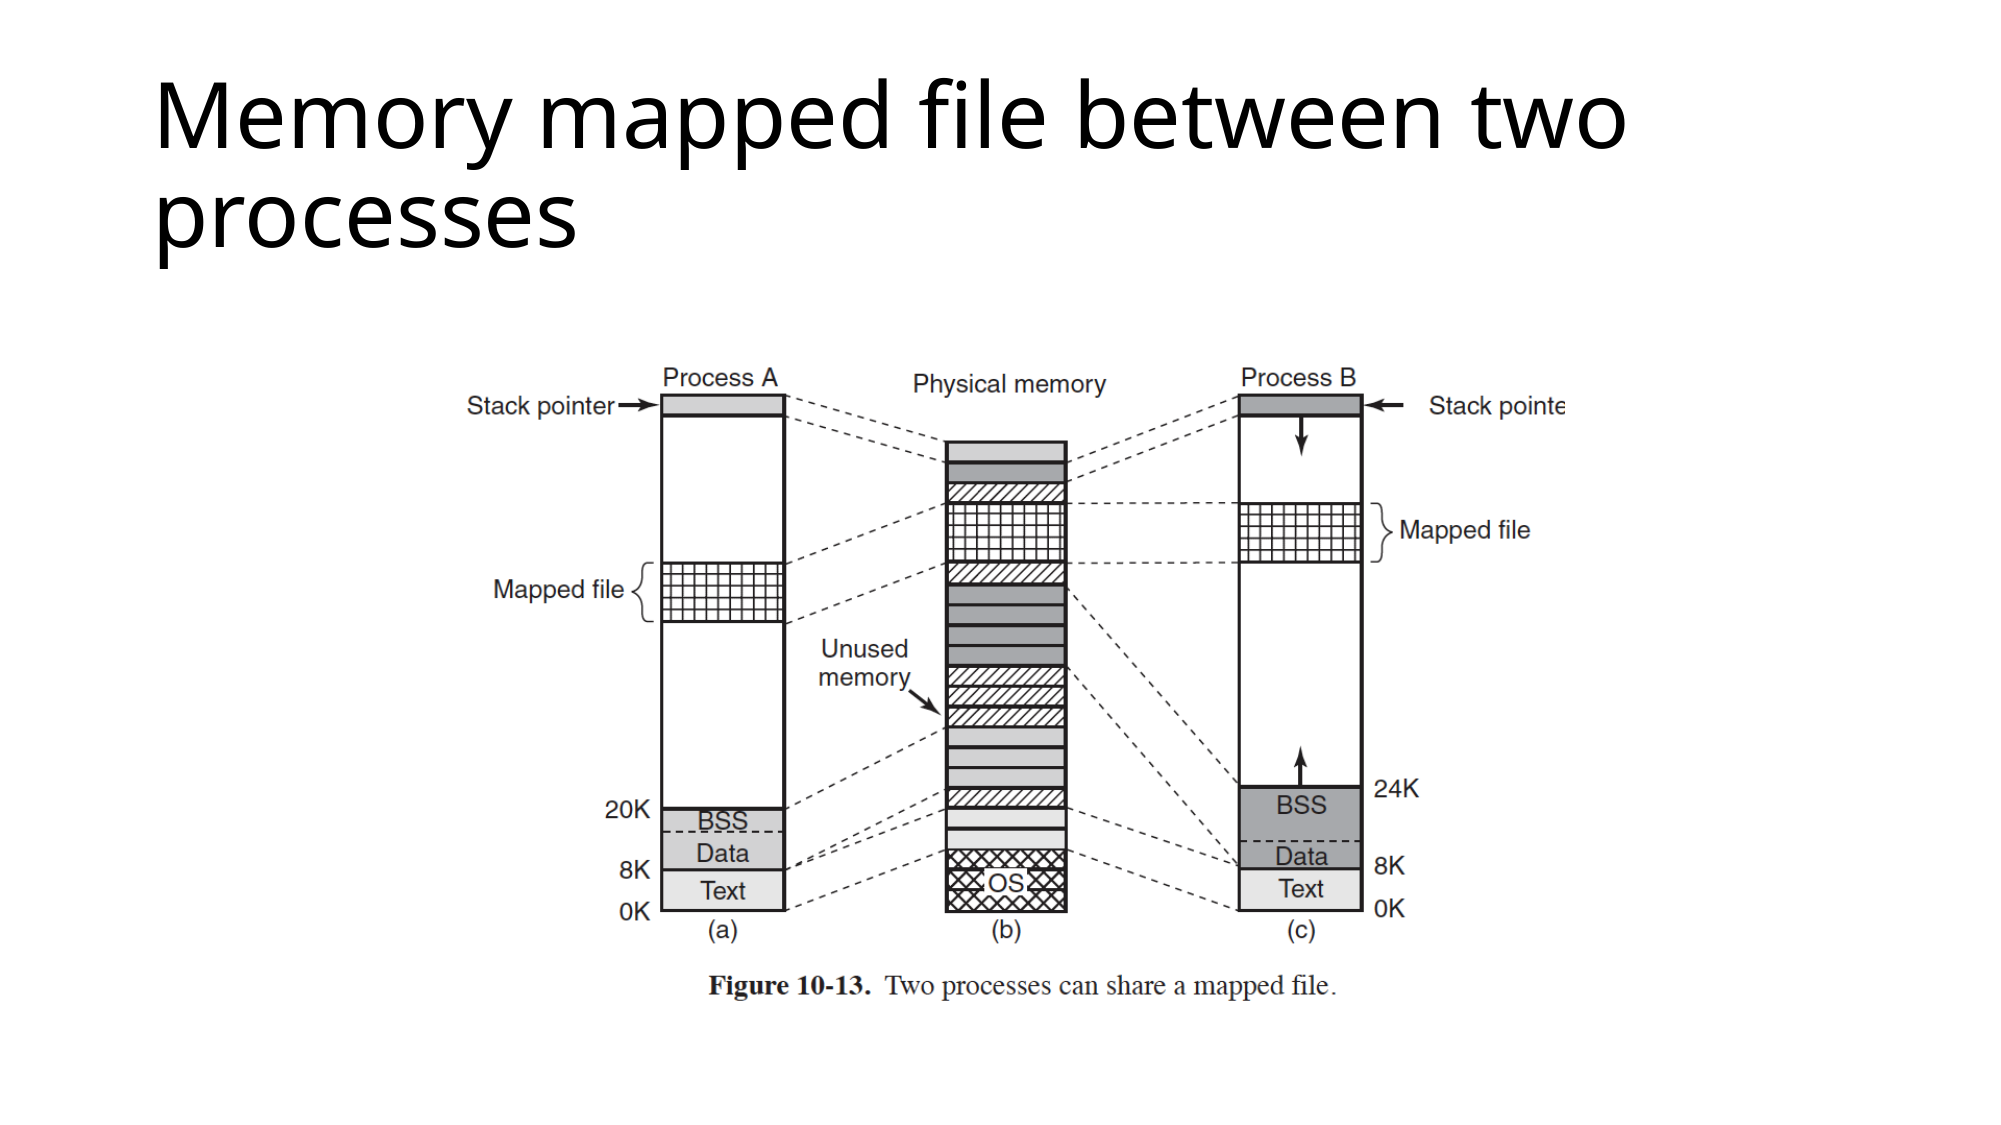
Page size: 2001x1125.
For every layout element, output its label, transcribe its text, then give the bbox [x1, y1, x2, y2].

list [435, 307, 1565, 1006]
title Memory mapped file between two processes [137, 59, 1863, 278]
